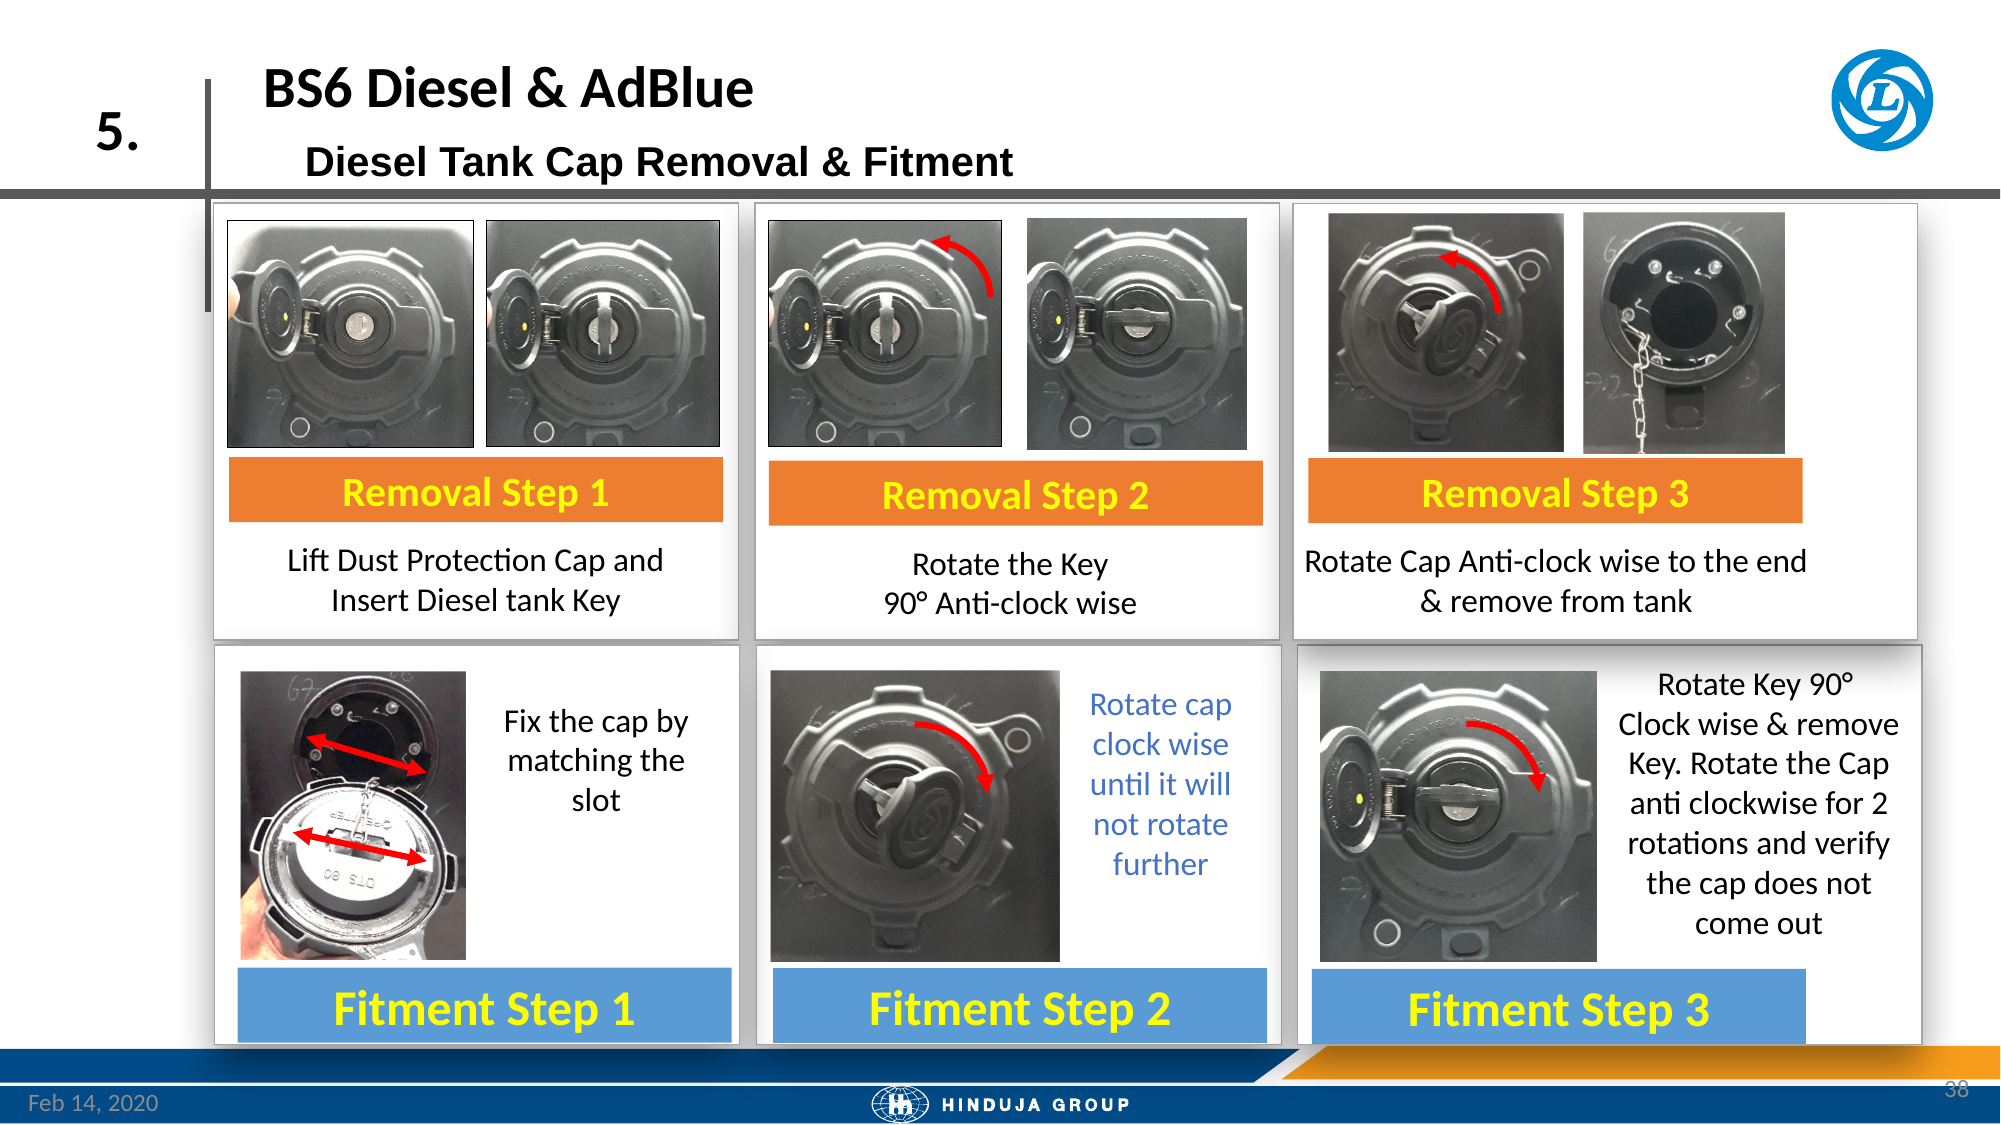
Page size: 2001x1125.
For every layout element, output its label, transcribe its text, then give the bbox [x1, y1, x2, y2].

text_box [755, 644, 1270, 1046]
text_box Rotate cap clock wise until it will not rotate further [1061, 675, 1272, 890]
picture [768, 220, 1002, 447]
text_box Rotate Key 90° Clock wise & remove Key. Rotate the Cap anti clockwise for 2 rotations and verify the cap does not come out [1596, 654, 1923, 949]
text_box [754, 202, 1281, 641]
text_box Diesel Tank Cap Removal & Fitment [118, 127, 1200, 192]
text_box Lift Dust Protection Cap and Insert Diesel tank Key [241, 530, 711, 626]
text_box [240, 671, 466, 960]
text_box Fitment Step 2 [773, 968, 1268, 1043]
picture [486, 220, 720, 447]
text_box 5. [81, 84, 156, 170]
text_box Removal Step 1 [229, 457, 724, 523]
text_box Rotate Cap Anti-clock wise to the end & remove from tank [1288, 531, 1824, 626]
text_box Fix the cap by matching the slot [471, 691, 721, 826]
picture [227, 220, 474, 448]
text_box Removal Step 2 [768, 460, 1263, 526]
text_box Fitment Step 1 [237, 967, 732, 1043]
text_box Rotate the Key 90° Anti-clock wise [779, 534, 1249, 629]
text_box [1297, 684, 1923, 1046]
picture [769, 671, 1061, 962]
text_box [1292, 202, 1919, 641]
picture [1319, 671, 1597, 962]
text_box Fitment Step 3 [1311, 968, 1806, 1044]
text_box [214, 644, 741, 1046]
picture [1326, 213, 1805, 454]
text_box BS6 Diesel & AdBlue [248, 41, 770, 126]
text_box Removal Step 3 [1308, 458, 1803, 524]
picture [1026, 218, 1247, 450]
text_box [213, 202, 740, 641]
